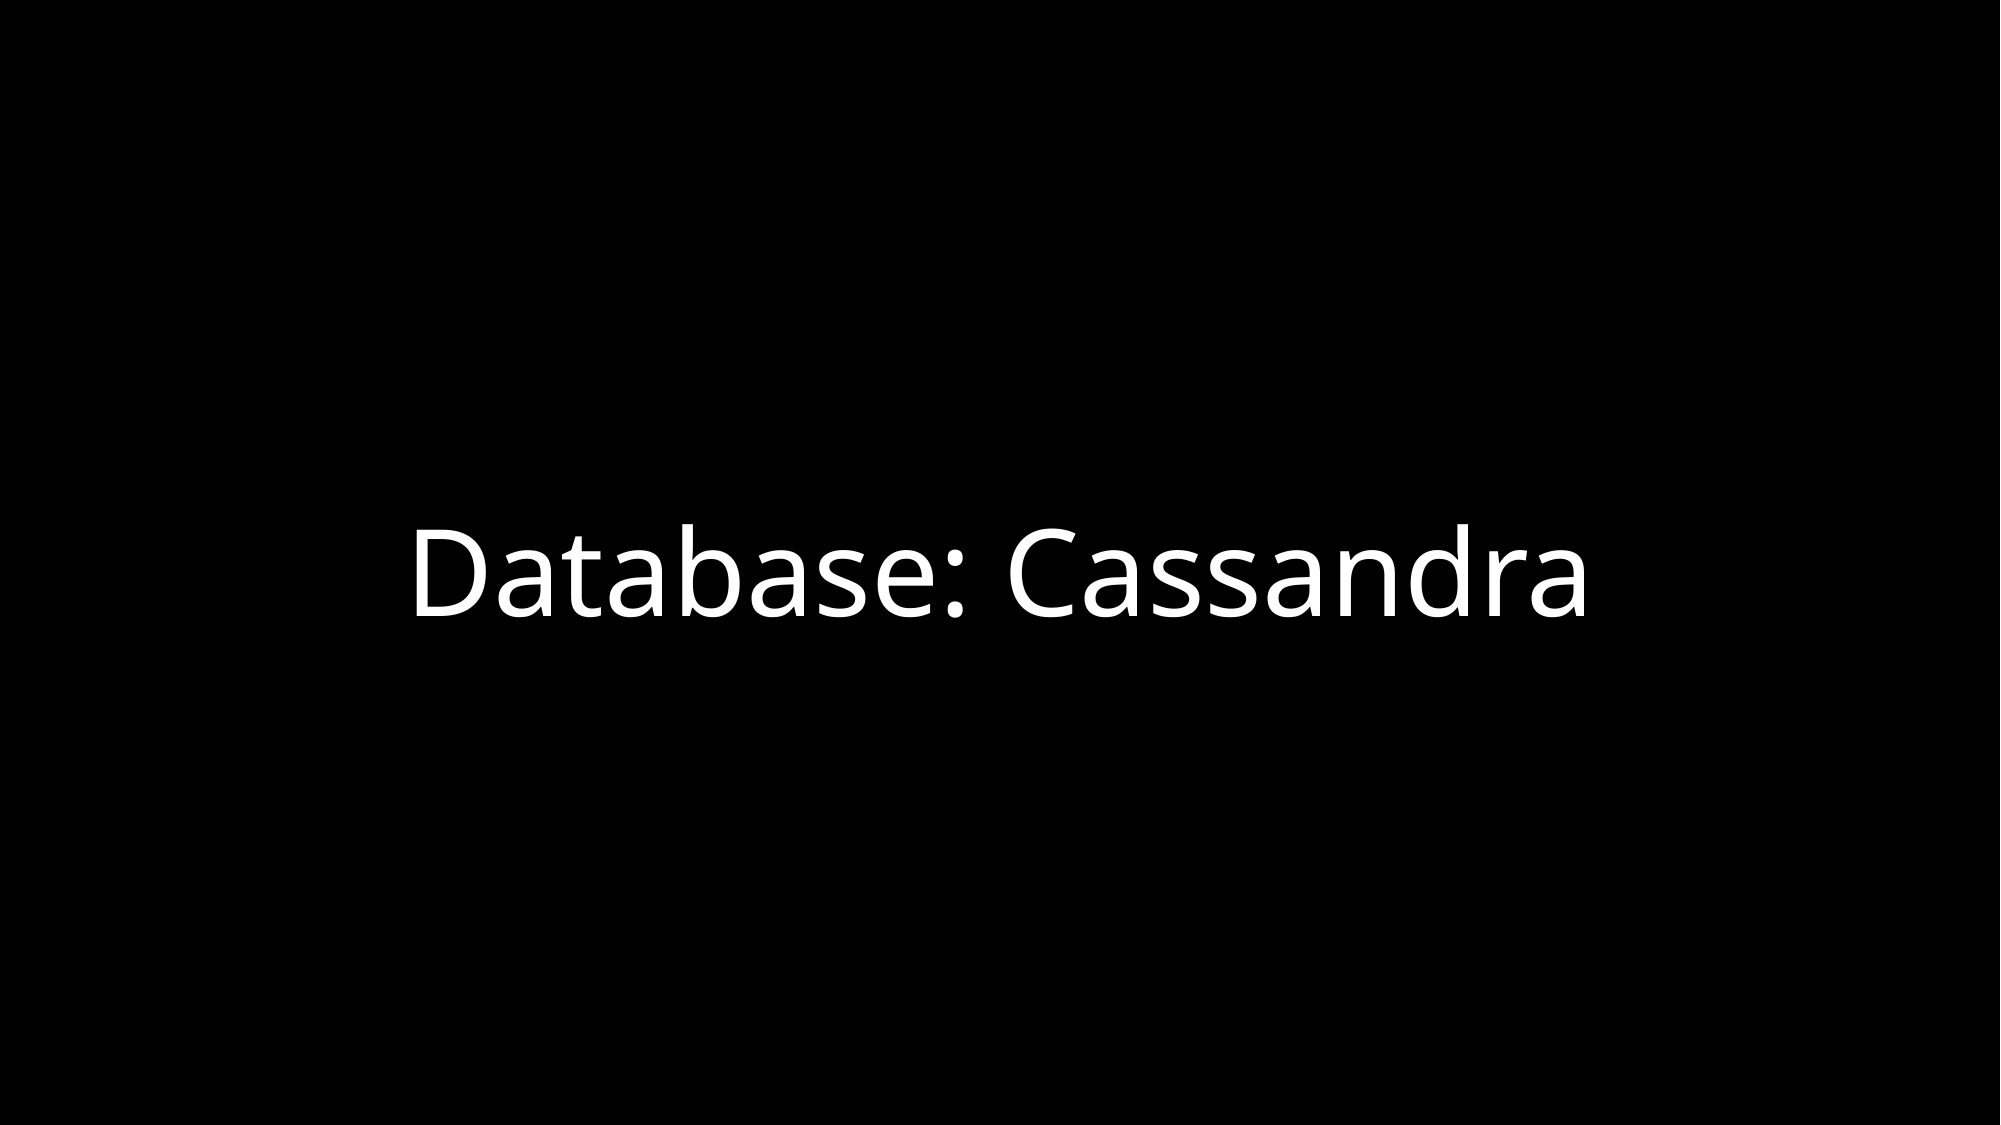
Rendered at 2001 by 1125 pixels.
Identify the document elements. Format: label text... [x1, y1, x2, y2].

title Database: Cassandra [249, 184, 1750, 650]
